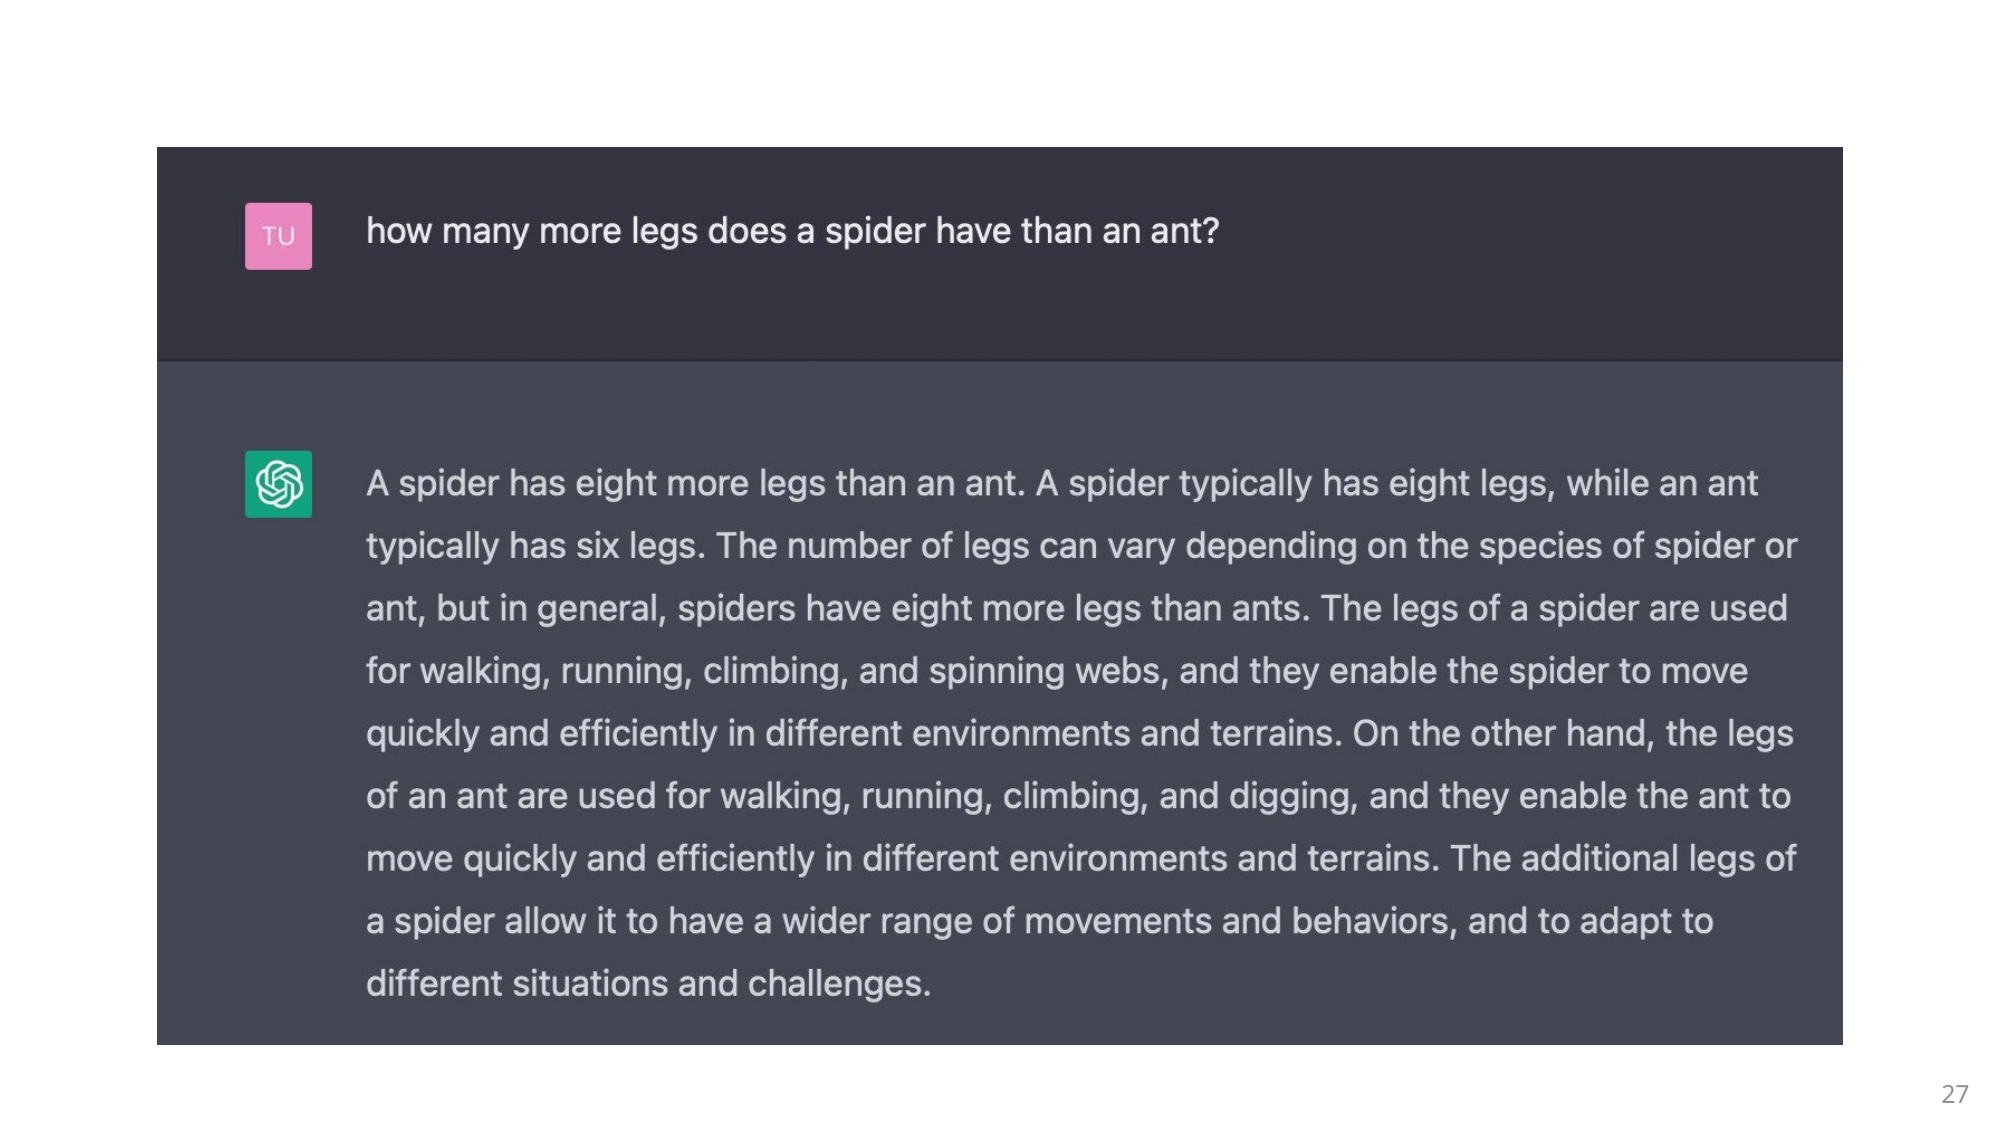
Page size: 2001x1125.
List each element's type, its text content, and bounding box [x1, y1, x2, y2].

picture [157, 147, 1843, 1045]
slide_number 27 [1912, 1065, 2000, 1125]
